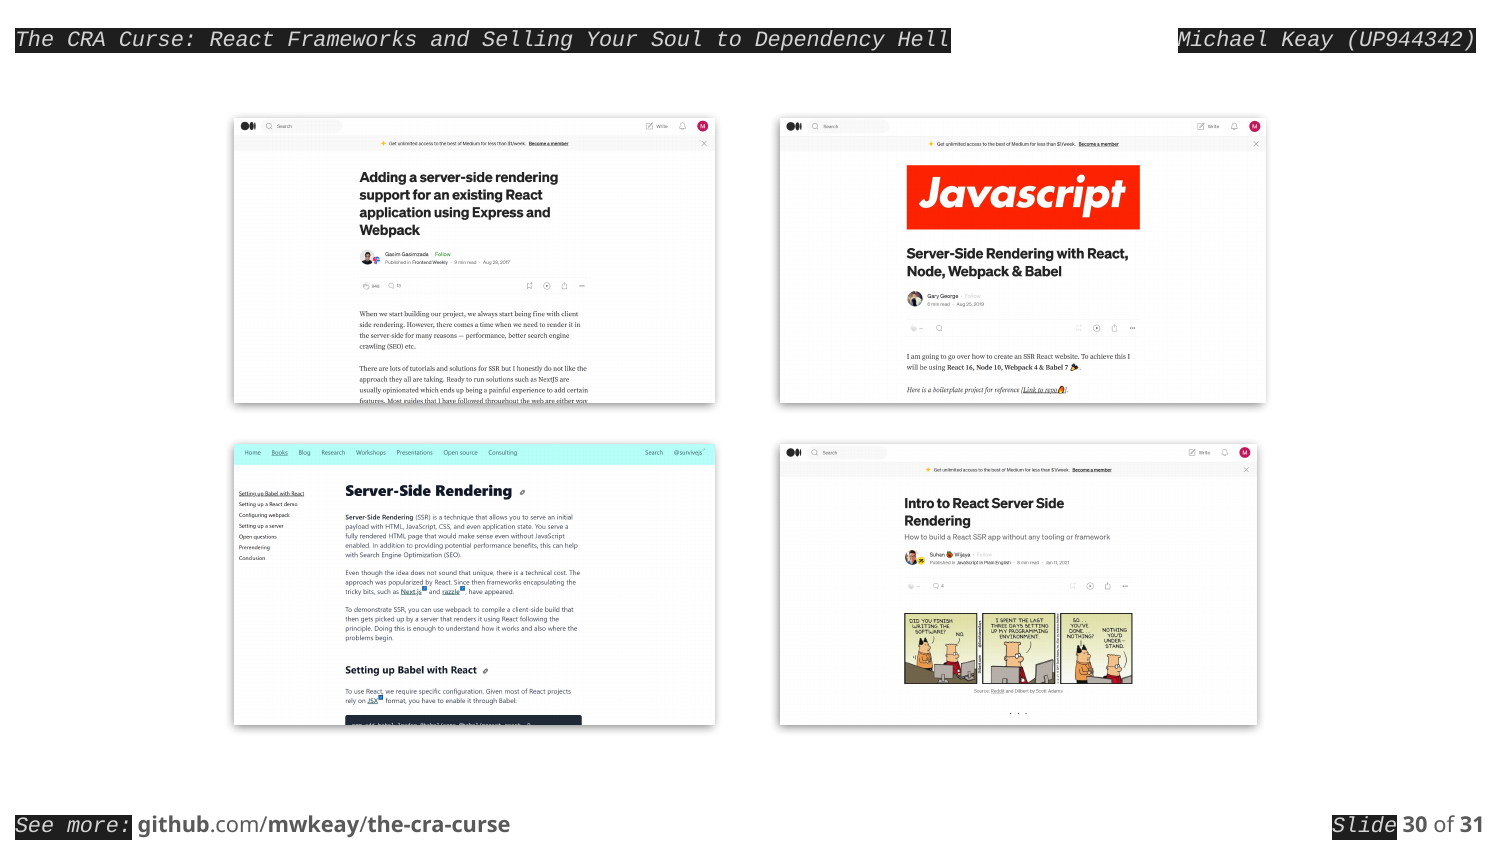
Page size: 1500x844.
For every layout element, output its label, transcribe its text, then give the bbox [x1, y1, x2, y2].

text_box See more: github.com/mwkeay/the-cra-curse [0, 786, 983, 844]
text_box The CRA Curse: React Frameworks and Selling Your Soul to Dependency Hell [0, 0, 983, 66]
picture [780, 444, 1258, 726]
text_box Slide 30 of 31 [1264, 786, 1500, 844]
picture [780, 118, 1266, 404]
text_box Michael Keay (UP944342) [1162, 0, 1500, 66]
picture [234, 118, 715, 404]
picture [234, 444, 715, 726]
